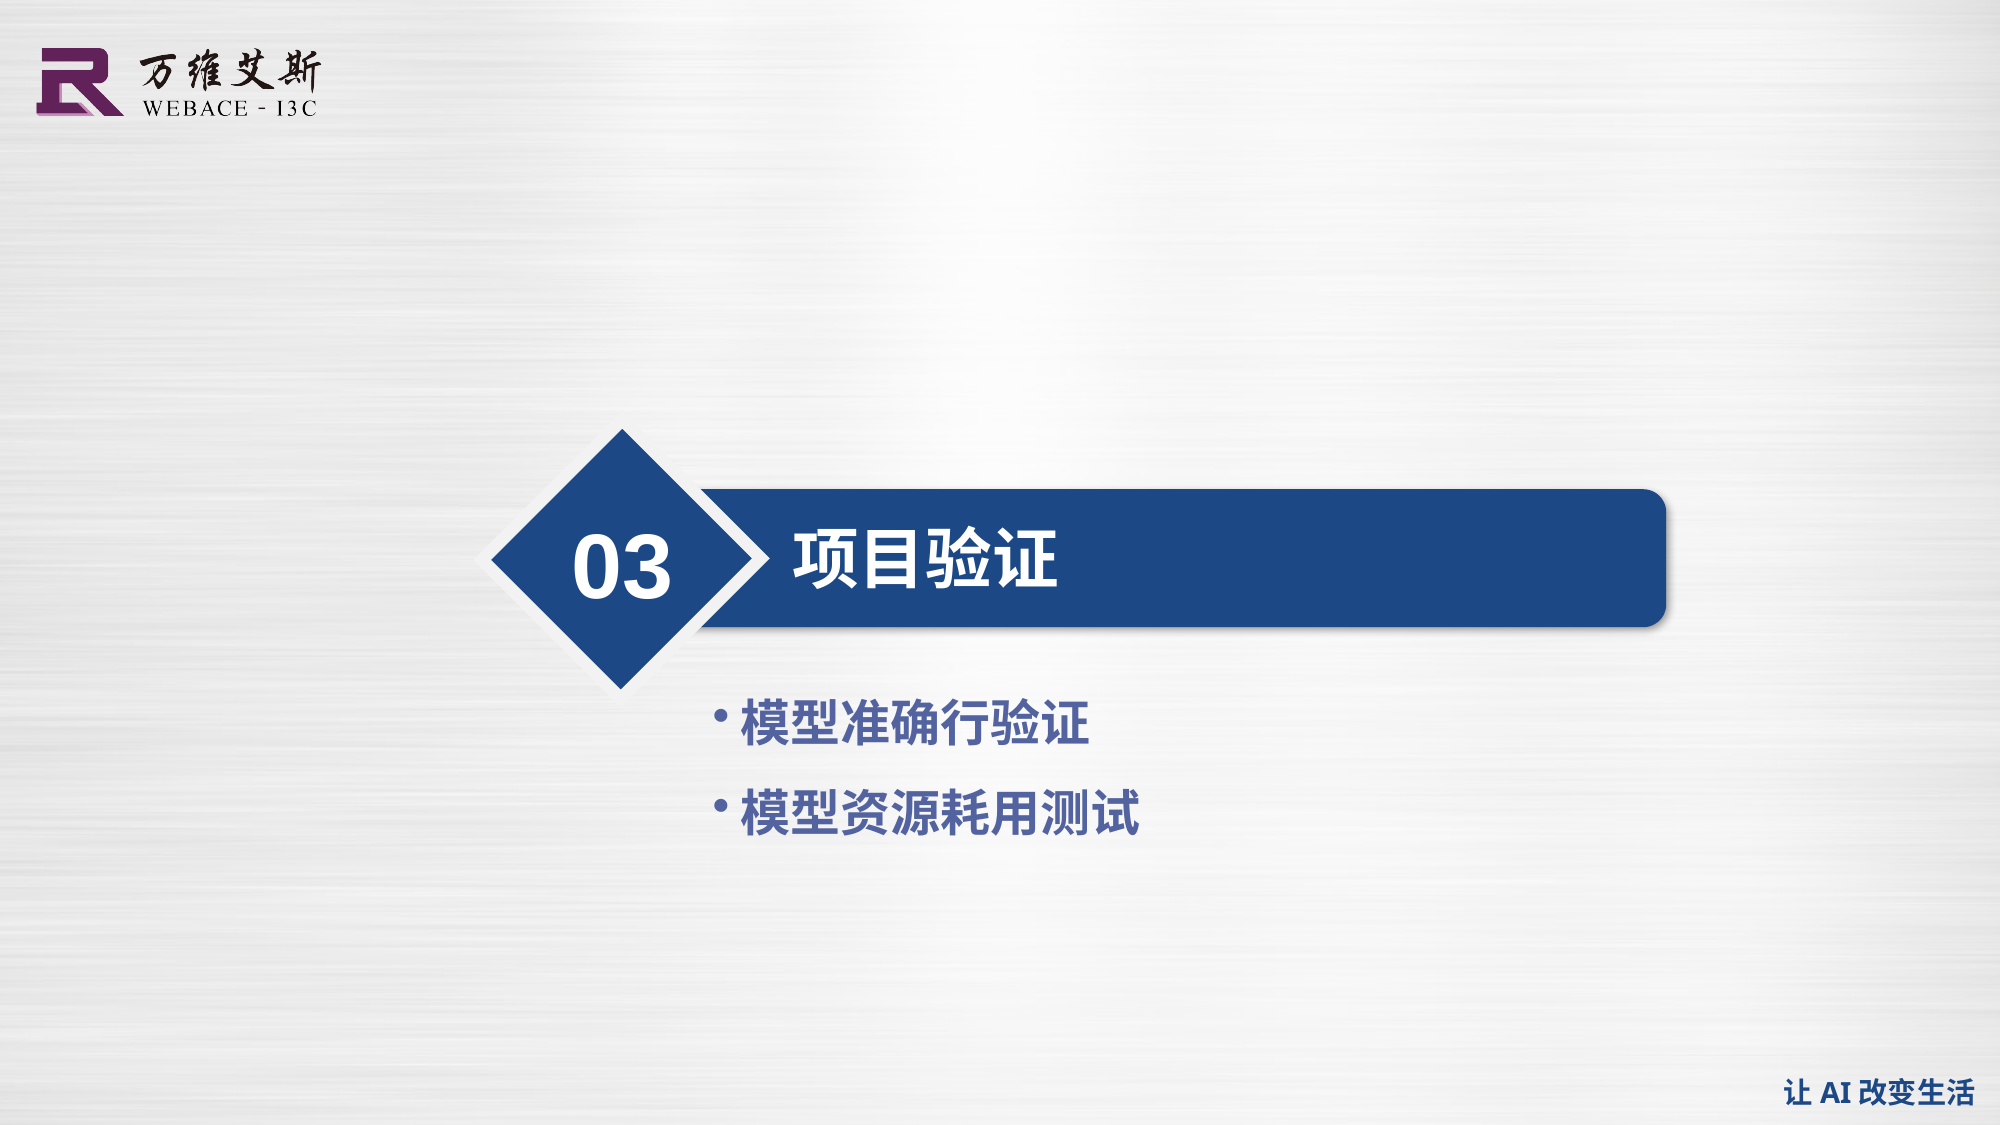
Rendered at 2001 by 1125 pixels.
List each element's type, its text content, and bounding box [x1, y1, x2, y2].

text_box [522, 461, 1690, 658]
text_box 模型准确行验证 模型资源耗用测试 [697, 658, 1646, 1026]
picture [14, 23, 349, 141]
text_box 让AI改变生活 [1759, 1049, 2000, 1117]
